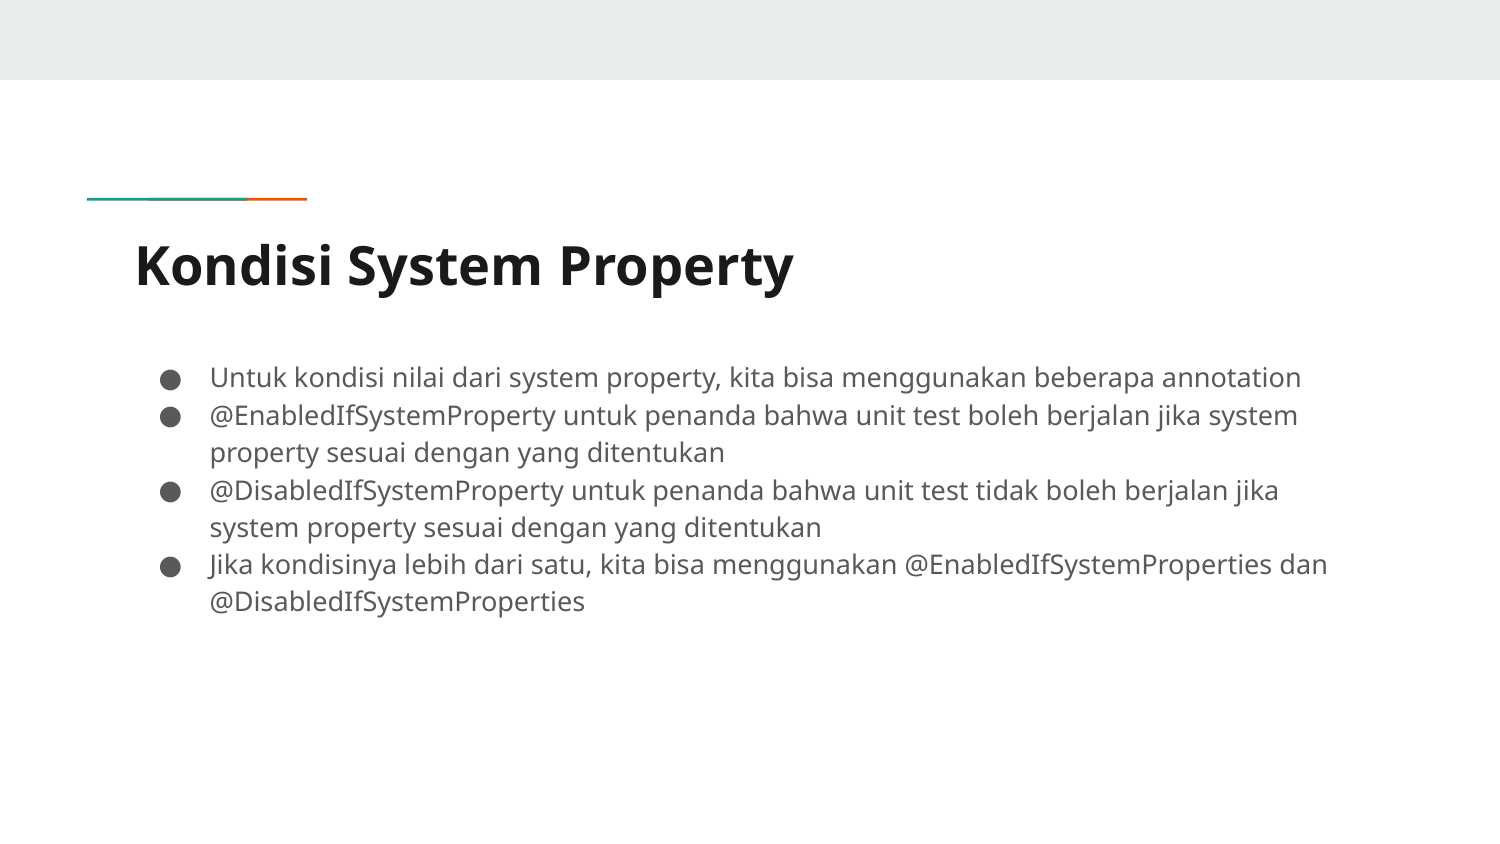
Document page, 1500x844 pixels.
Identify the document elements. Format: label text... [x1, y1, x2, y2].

title Kondisi System Property [119, 216, 1381, 305]
list Untuk kondisi nilai dari system property, kita bisa menggunakan beberapa annotation @EnabledIfSystemProperty untuk penanda bahwa unit test boleh berjalan jika system property sesuai dengan yang ditentukan @DisabledIfSystemProperty untuk penanda bahwa unit test tidak boleh berjalan jika system property sesuai dengan yang ditentukan Jika kondisinya lebih dari satu, kita bisa menggunakan @EnabledIfSystemProperties dan @DisabledIfSystemProperties [119, 341, 1381, 712]
